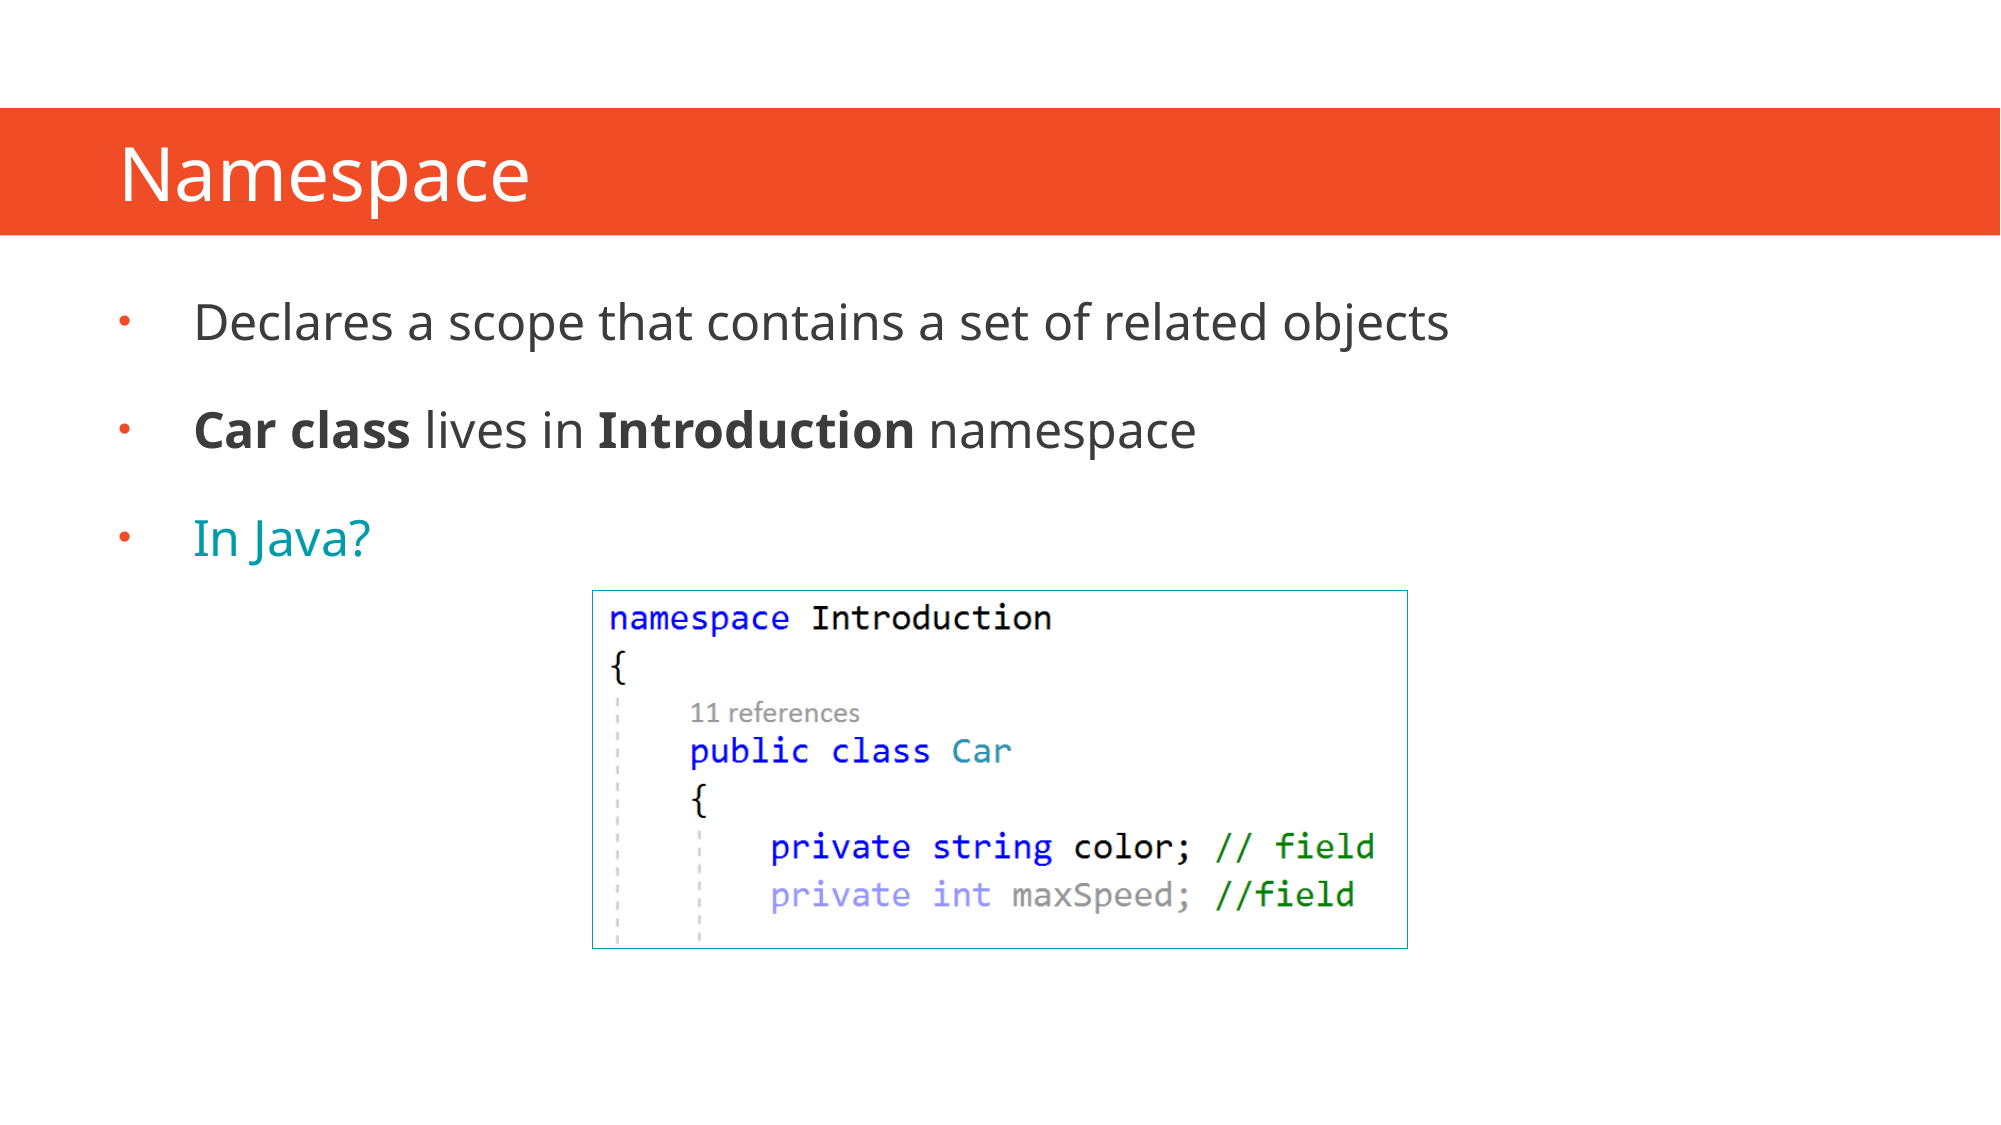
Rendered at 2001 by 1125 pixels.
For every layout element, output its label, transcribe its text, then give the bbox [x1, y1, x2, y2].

list Declares a scope that contains a set of related objects Car class lives in Introduction namespace In Java? [0, 237, 2000, 1040]
title Namespace [0, 108, 2000, 236]
picture [592, 589, 1408, 949]
